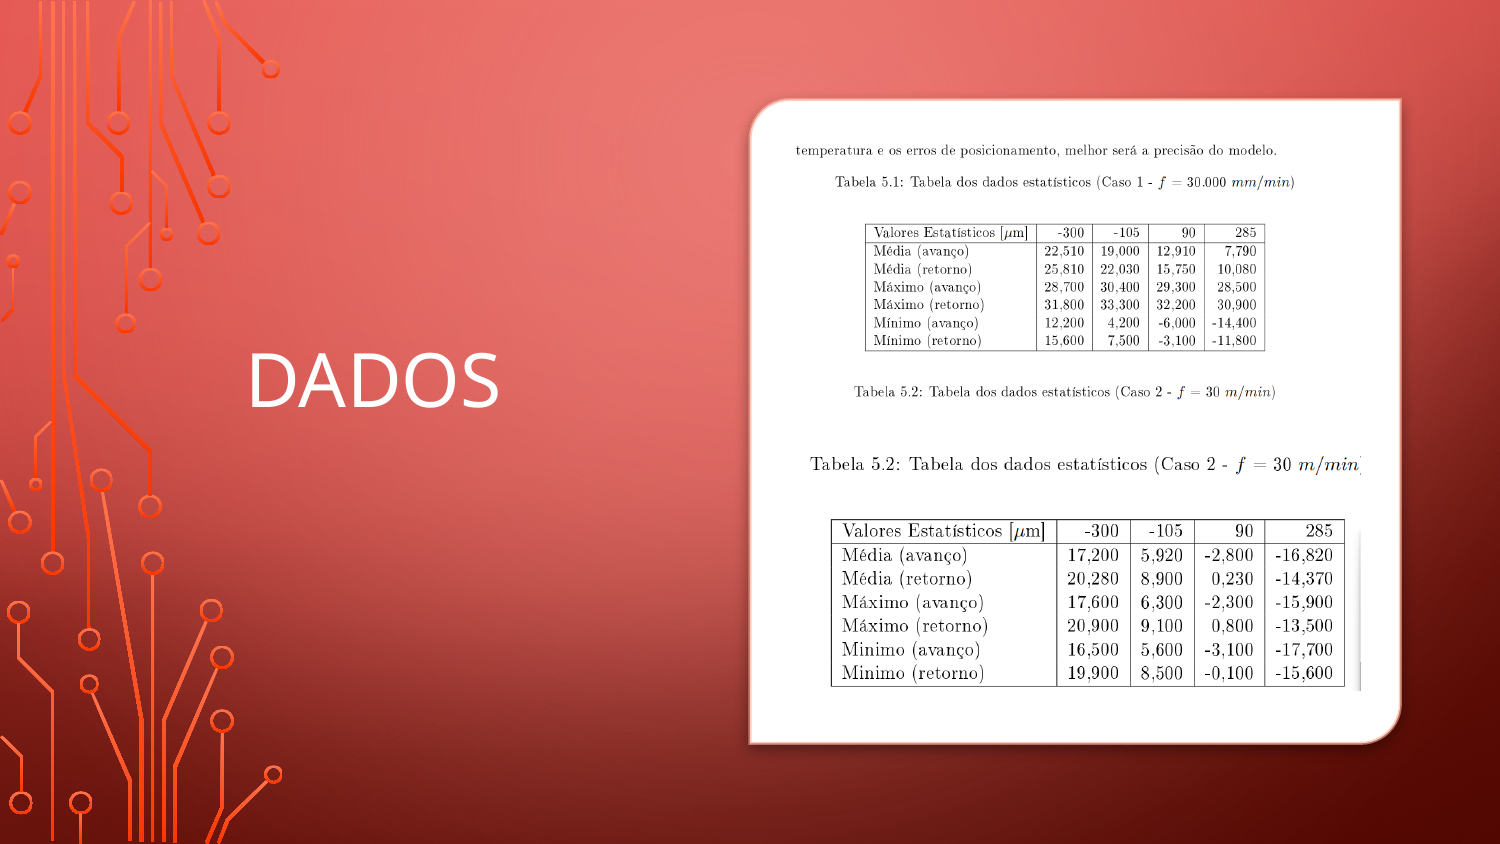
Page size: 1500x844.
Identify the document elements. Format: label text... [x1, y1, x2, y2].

picture [789, 140, 1361, 411]
text_box [748, 98, 1402, 745]
picture [789, 443, 1361, 691]
title Dados [230, 136, 691, 432]
